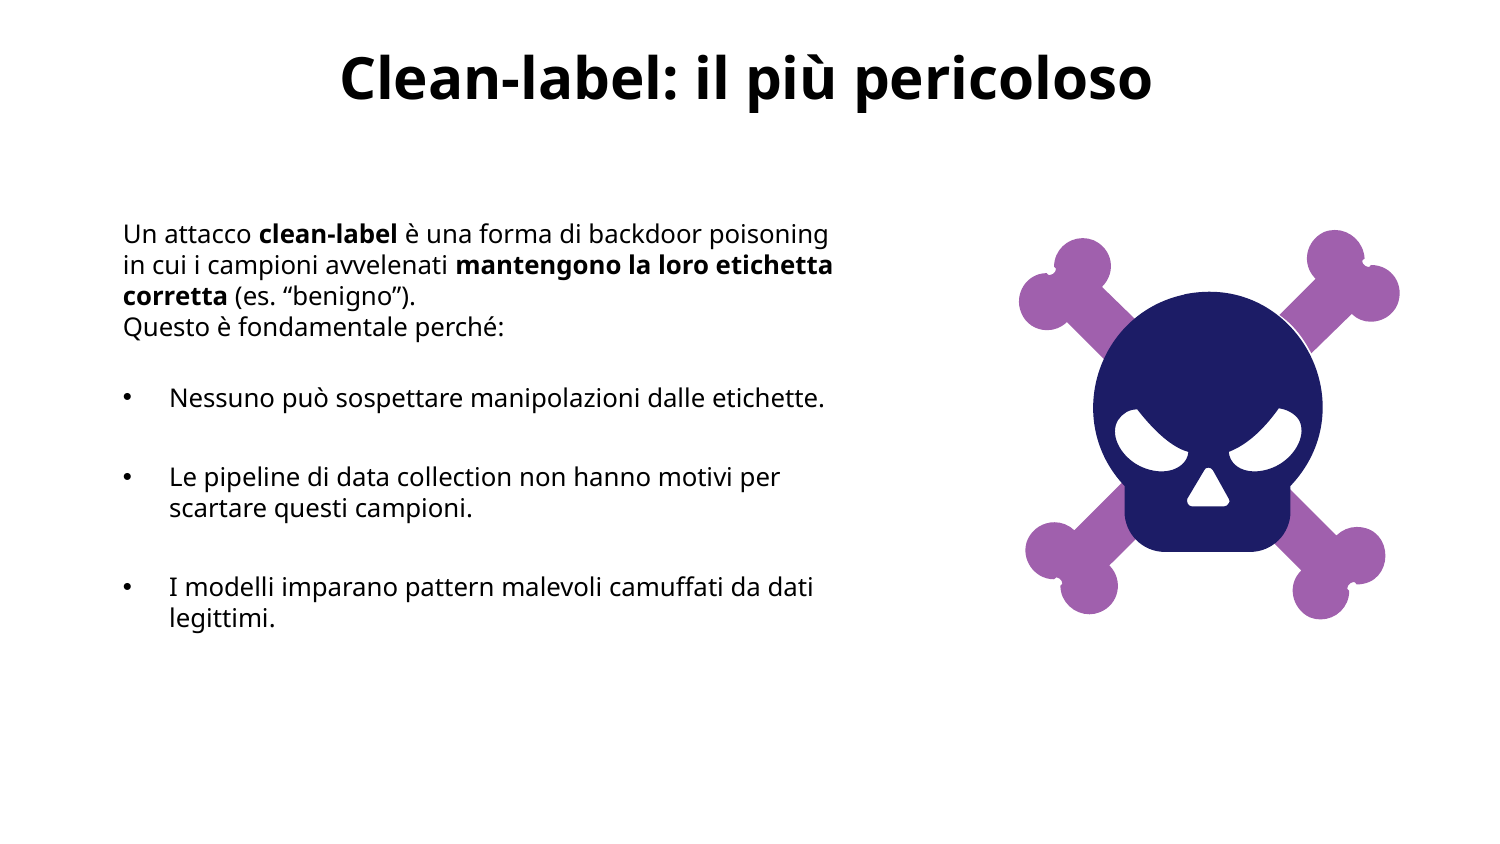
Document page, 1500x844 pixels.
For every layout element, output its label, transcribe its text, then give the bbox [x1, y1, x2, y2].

text_box [1279, 229, 1400, 354]
text_box [1025, 483, 1135, 615]
text_box [1018, 238, 1134, 359]
text_box [1093, 291, 1323, 552]
title Clean-label: il più pericoloso [71, 26, 1422, 121]
text_box Un attacco clean-label è una forma di backdoor poisoning in cui i campioni avvelenati mantengono la loro etichetta corretta (es. “benigno”). Questo è fondamentale perché: Nessuno può sospettare manipolazioni dalle etichette. Le pipeline di data collection non hanno motivi per scartare questi campioni. I modelli imparano pattern malevoli camuffati da dati legittimi. [89, 202, 852, 662]
text_box [1275, 490, 1386, 620]
